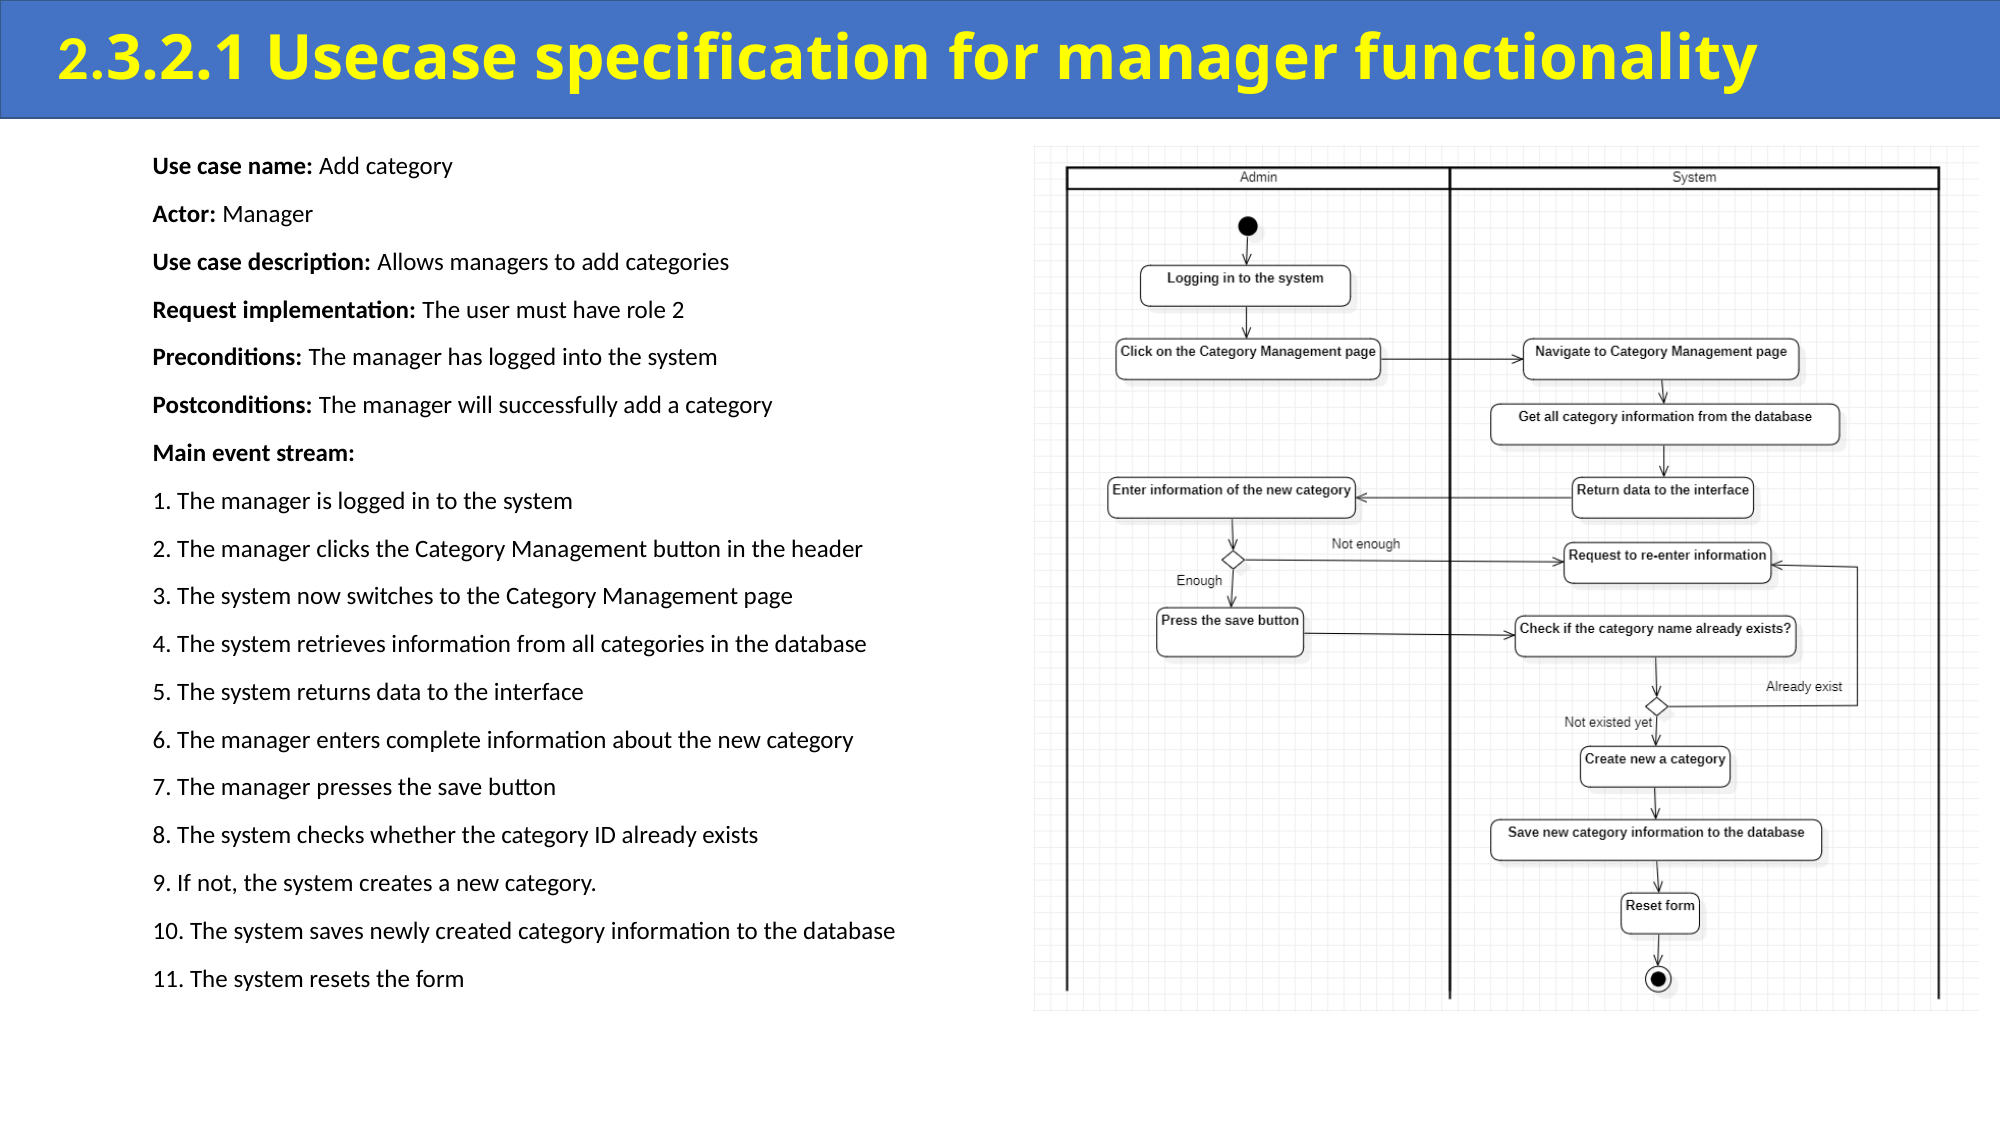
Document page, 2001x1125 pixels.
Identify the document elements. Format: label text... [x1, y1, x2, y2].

picture [1033, 145, 1979, 1012]
text_box 2.3.2.1 Usecase specification for manager functionality [0, 0, 2000, 118]
list Use case name: Add category Actor: Manager Use case description: Allows managers to add categories Request implementation: The user must have role 2 Preconditions: The manager has logged into the system Postconditions: The manager will successfully add a category Main event stream: 1. The manager is logged in to the system 2. The manager clicks the Category Management button in the header 3. The system now switches to the Category Management page 4. The system retrieves information from all categories in the database 5. The system returns data to the interface 6. The manager enters complete information about the new category 7. The manager presses the save button 8. The system checks whether the category ID already exists 9. If not, the system creates a new category. 10. The system saves newly created category information to the database 11. The system resets the form [137, 145, 1000, 1055]
